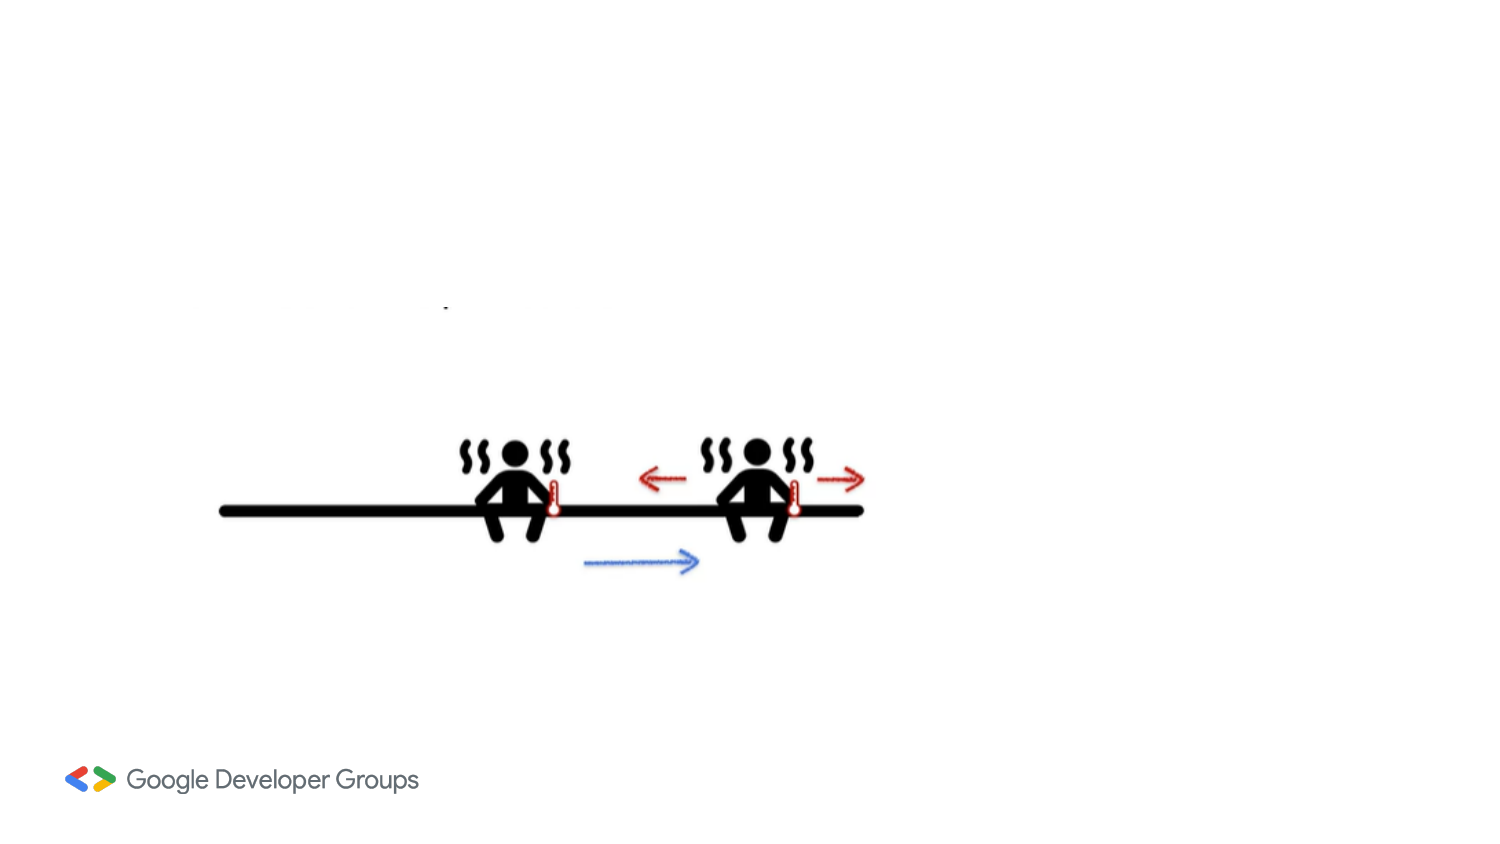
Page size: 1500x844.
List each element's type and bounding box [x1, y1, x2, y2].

picture [64, 766, 419, 794]
picture [186, 307, 969, 609]
